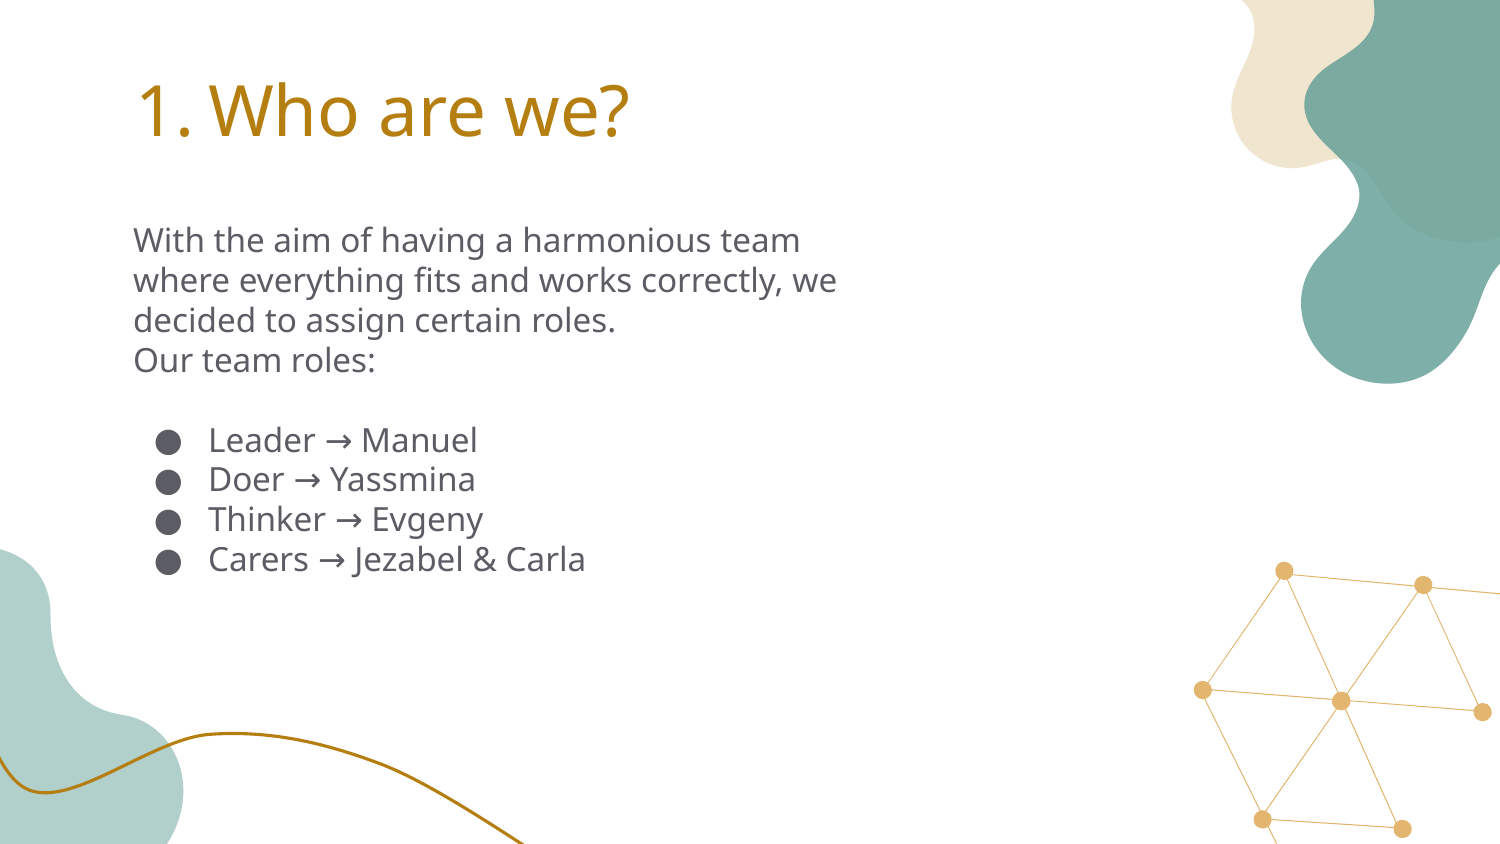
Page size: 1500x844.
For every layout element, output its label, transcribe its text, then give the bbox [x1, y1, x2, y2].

list With the aim of having a harmonious team where everything fits and works correctly, we decided to assign certain roles. Our team roles: Leader → Manuel Doer → Yassmina Thinker → Evgeny Carers → Jezabel & Carla [118, 216, 915, 661]
title Who are we? [118, 51, 1217, 149]
